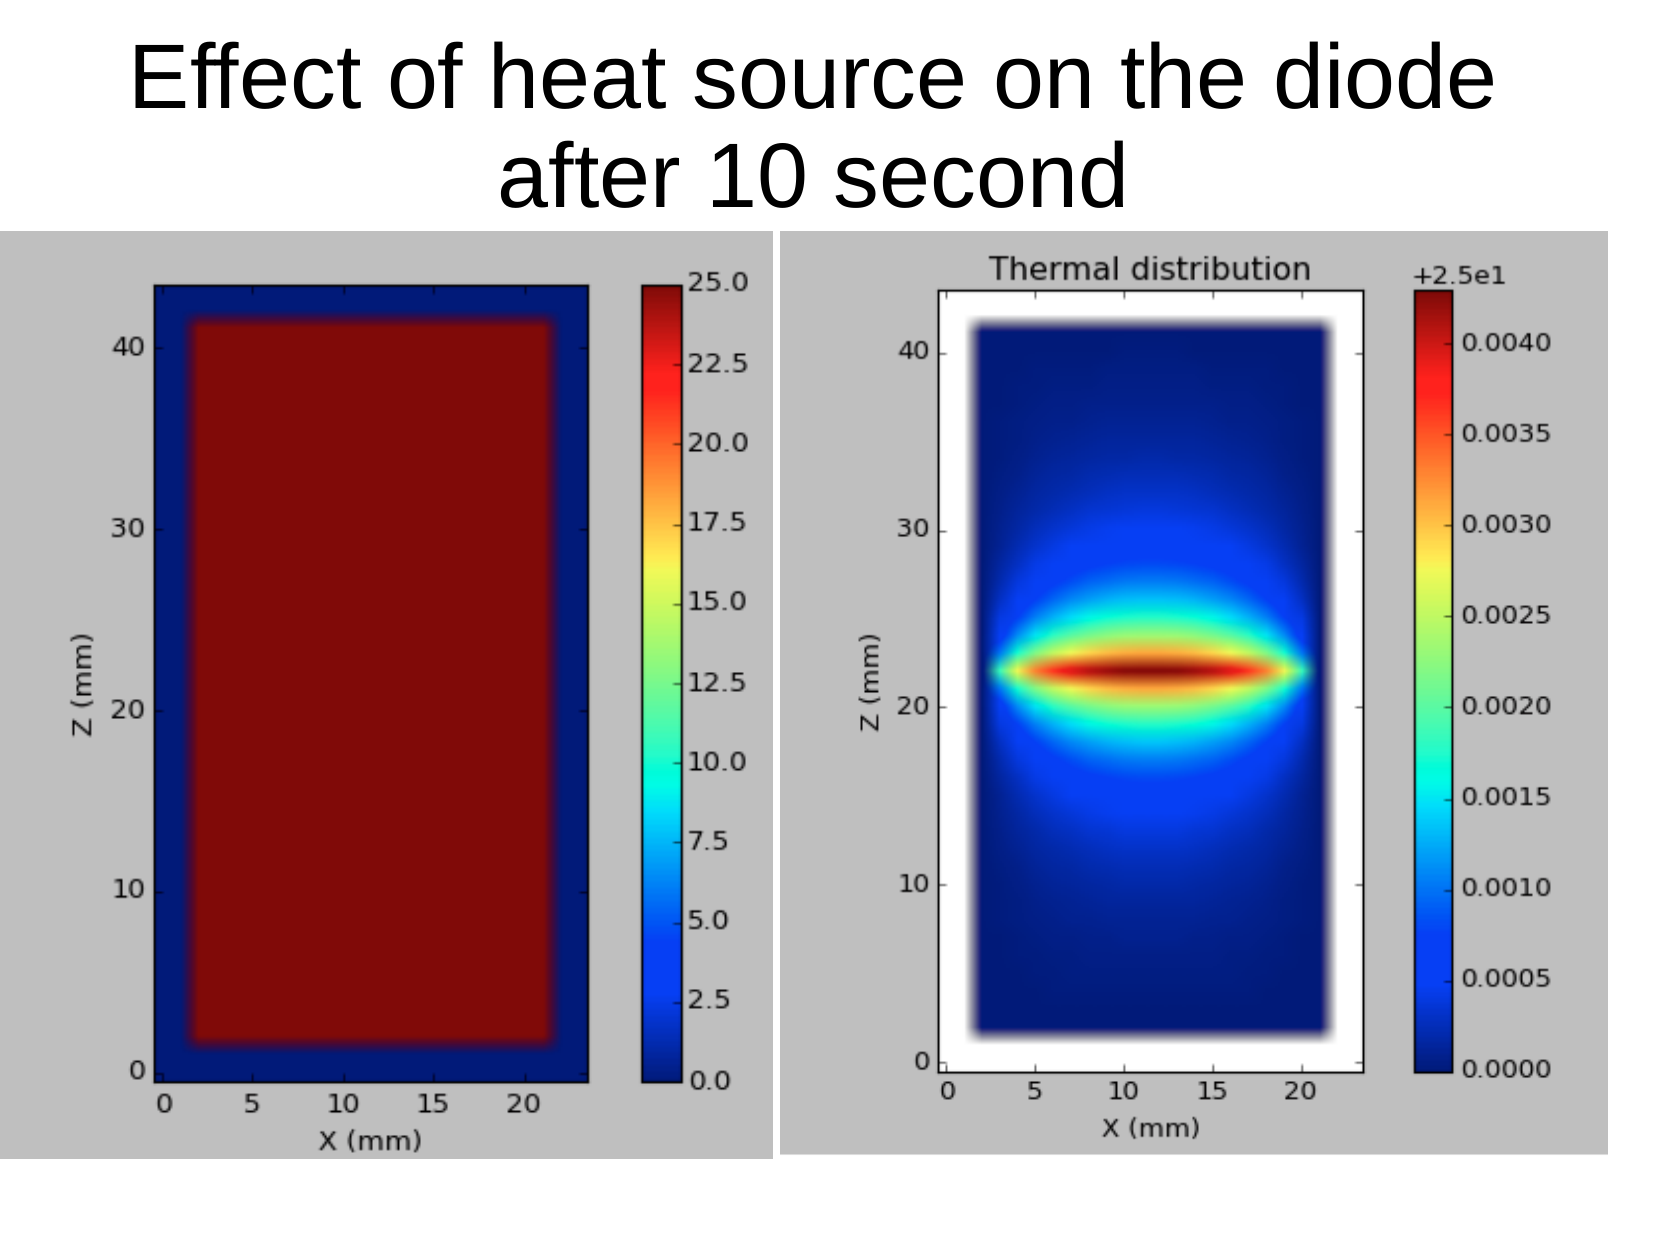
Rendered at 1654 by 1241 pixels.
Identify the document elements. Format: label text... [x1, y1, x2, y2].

title Effect of heat source on the diode after 10 second [70, 24, 1559, 231]
picture [0, 231, 774, 1159]
picture [780, 231, 1608, 1159]
